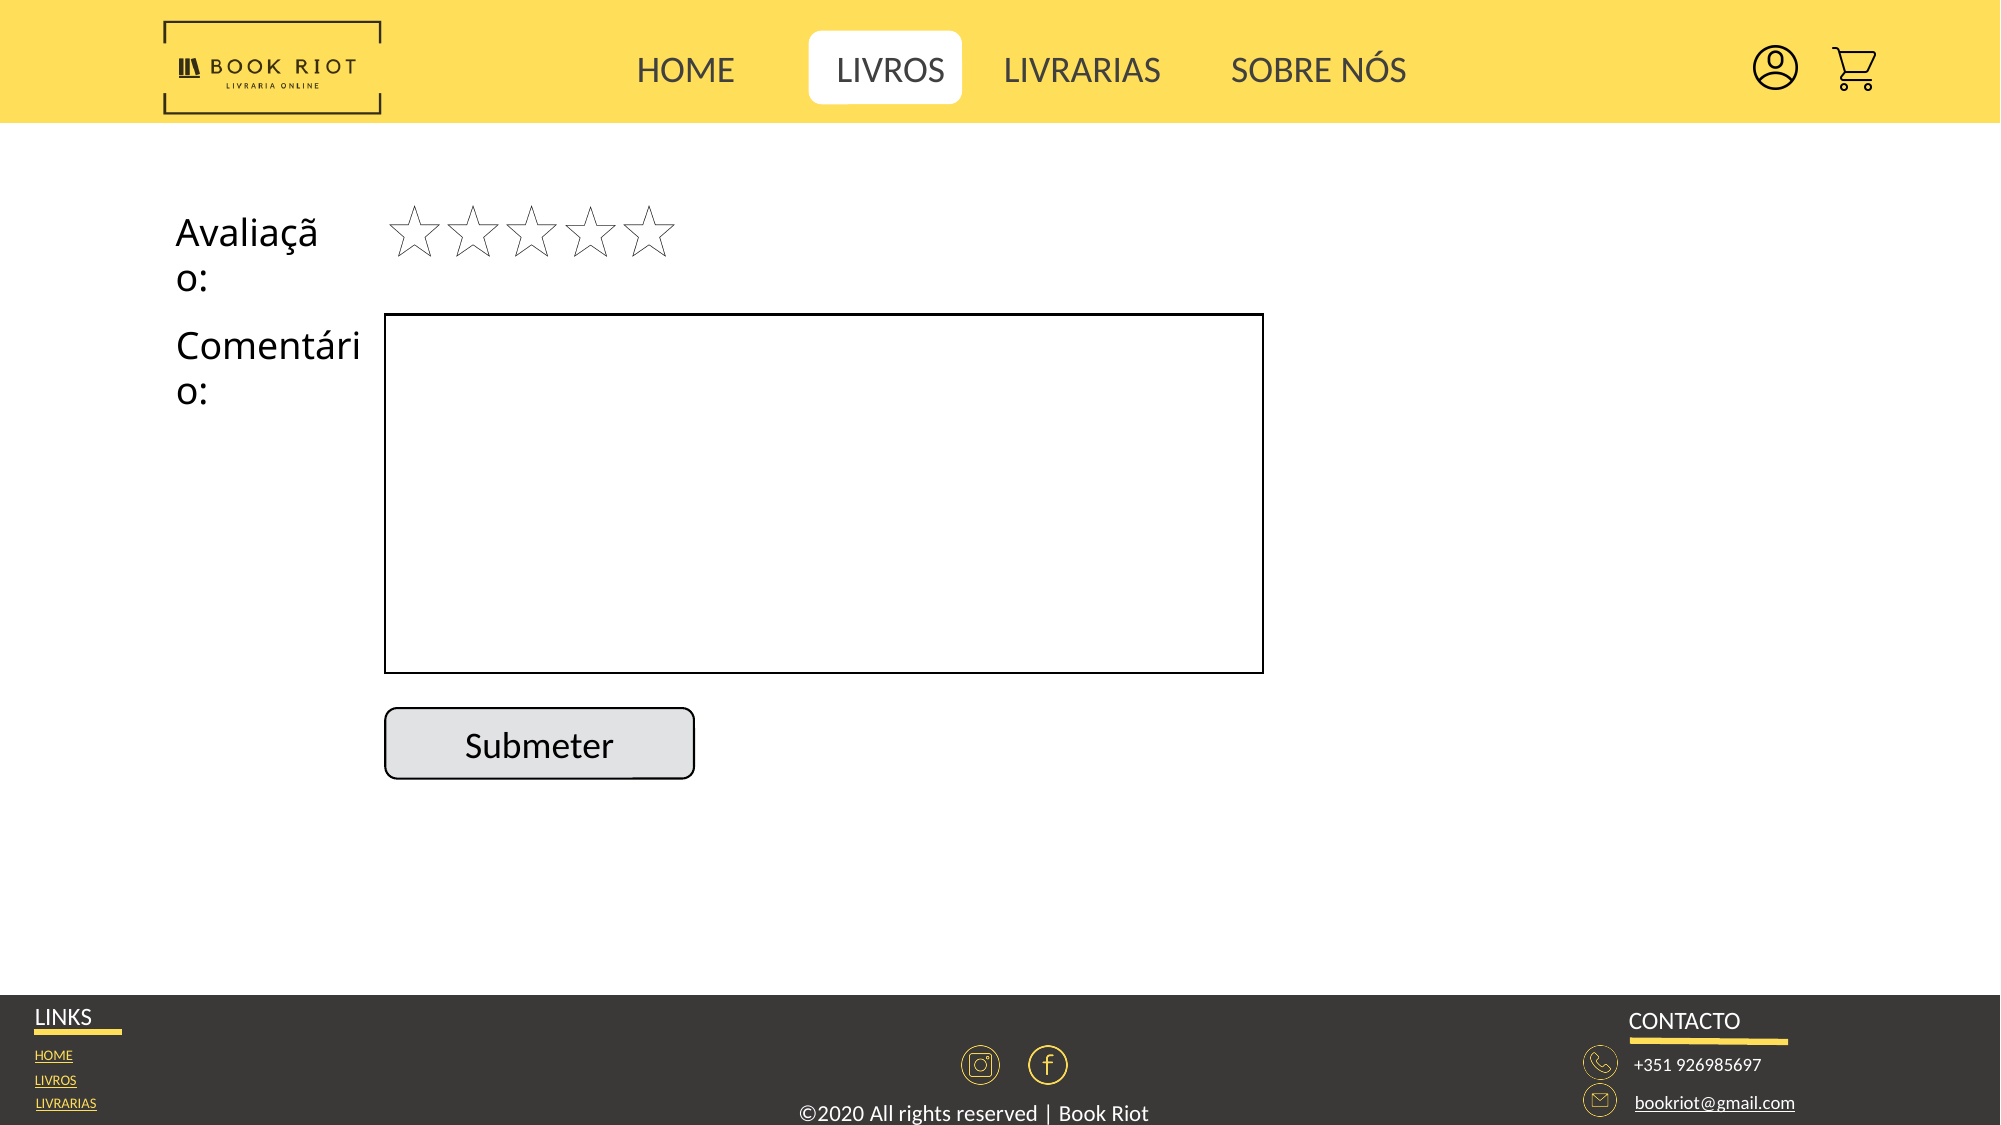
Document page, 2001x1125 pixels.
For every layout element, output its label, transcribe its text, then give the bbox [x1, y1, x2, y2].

text_box +351 926985697 [1619, 1045, 1799, 1083]
text_box [384, 313, 1264, 674]
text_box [385, 201, 679, 261]
text_box LIVRARIAS [21, 1087, 229, 1120]
text_box Avaliação: [160, 201, 348, 307]
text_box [609, 31, 762, 104]
picture [1753, 45, 1798, 90]
text_box LIVRARIAS [989, 37, 1182, 97]
picture [1583, 1045, 1618, 1080]
text_box LINKS [20, 993, 331, 1039]
text_box SOBRE NÓS [1216, 37, 1432, 97]
picture [1028, 1045, 1068, 1085]
text_box Comentário: [160, 314, 384, 420]
picture [1583, 1083, 1617, 1117]
picture [1832, 47, 1876, 91]
picture [960, 1045, 1000, 1085]
picture [138, 6, 401, 120]
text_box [809, 31, 961, 104]
text_box LIVROS [20, 1063, 194, 1097]
text_box Submeter [384, 707, 696, 780]
text_box bookriot@gmail.com [1620, 1083, 1817, 1121]
text_box HOME [20, 1038, 194, 1063]
text_box [0, 995, 2000, 1125]
text_box ©2020 All rights reserved | Book Riot [778, 1090, 1298, 1125]
text_box [0, 0, 2000, 123]
text_box CONTACTO [1614, 997, 1925, 1043]
text_box [1249, 37, 1498, 98]
